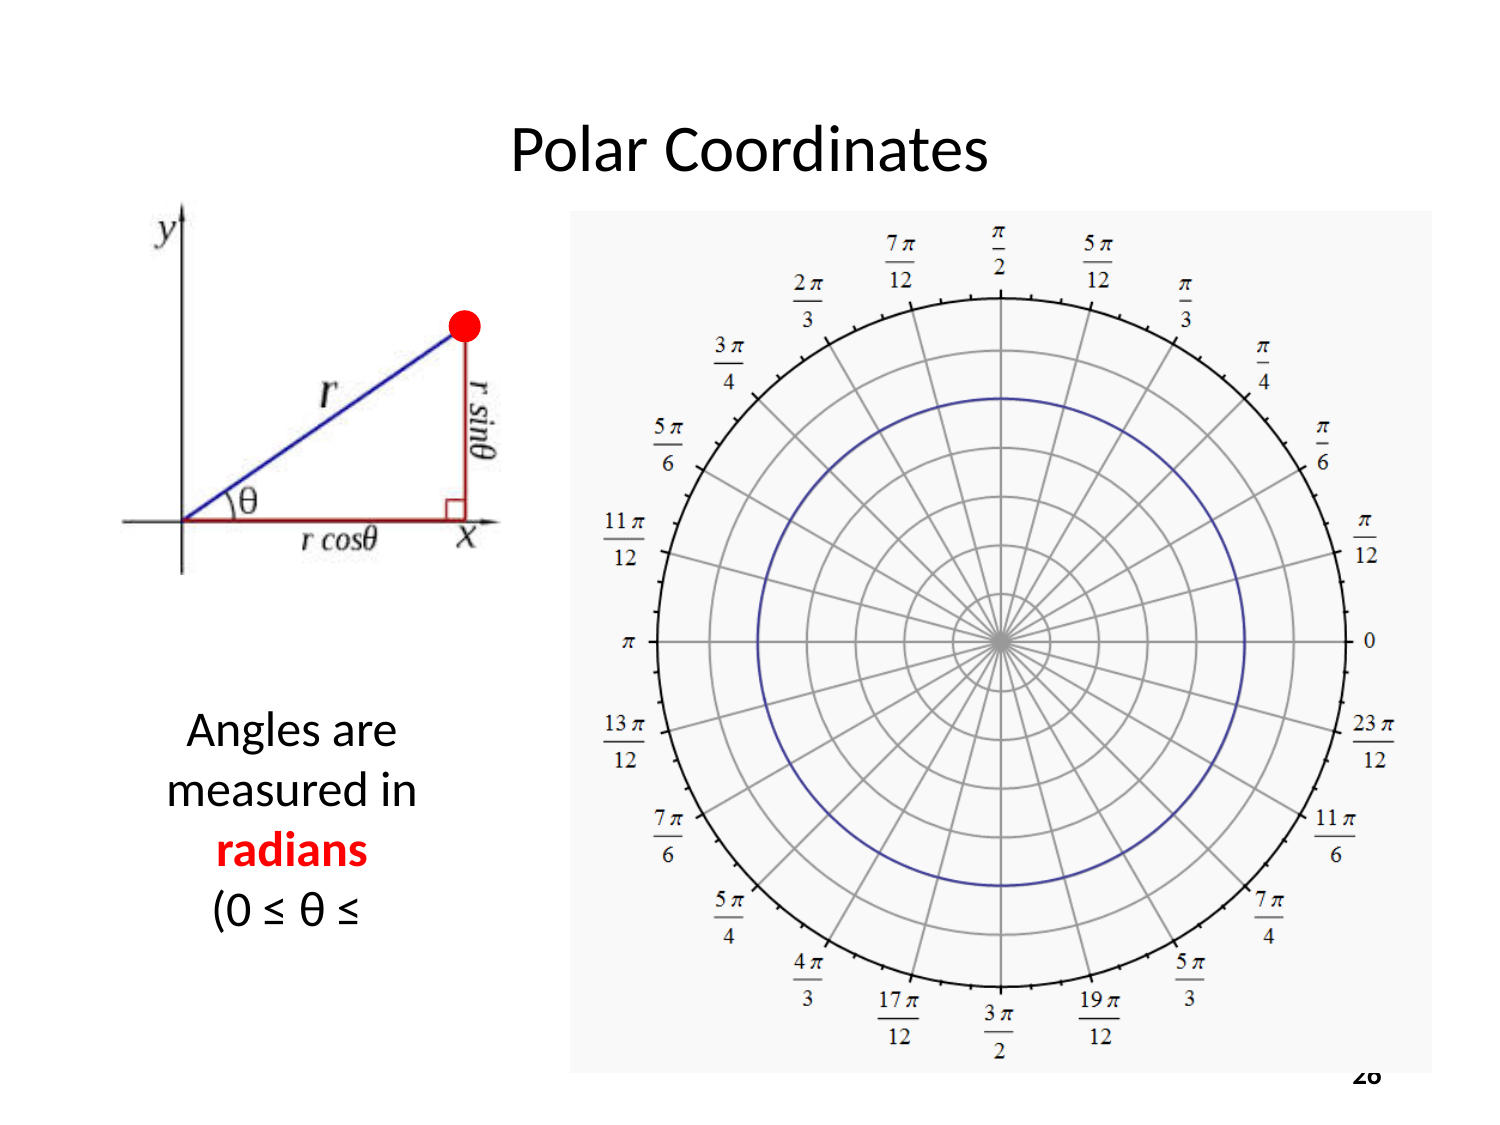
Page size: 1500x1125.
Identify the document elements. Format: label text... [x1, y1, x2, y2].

picture [570, 211, 1432, 1073]
title Polar Coordinates [103, 59, 1397, 241]
slide_number 26 [1059, 1073, 1397, 1103]
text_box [120, 199, 501, 575]
